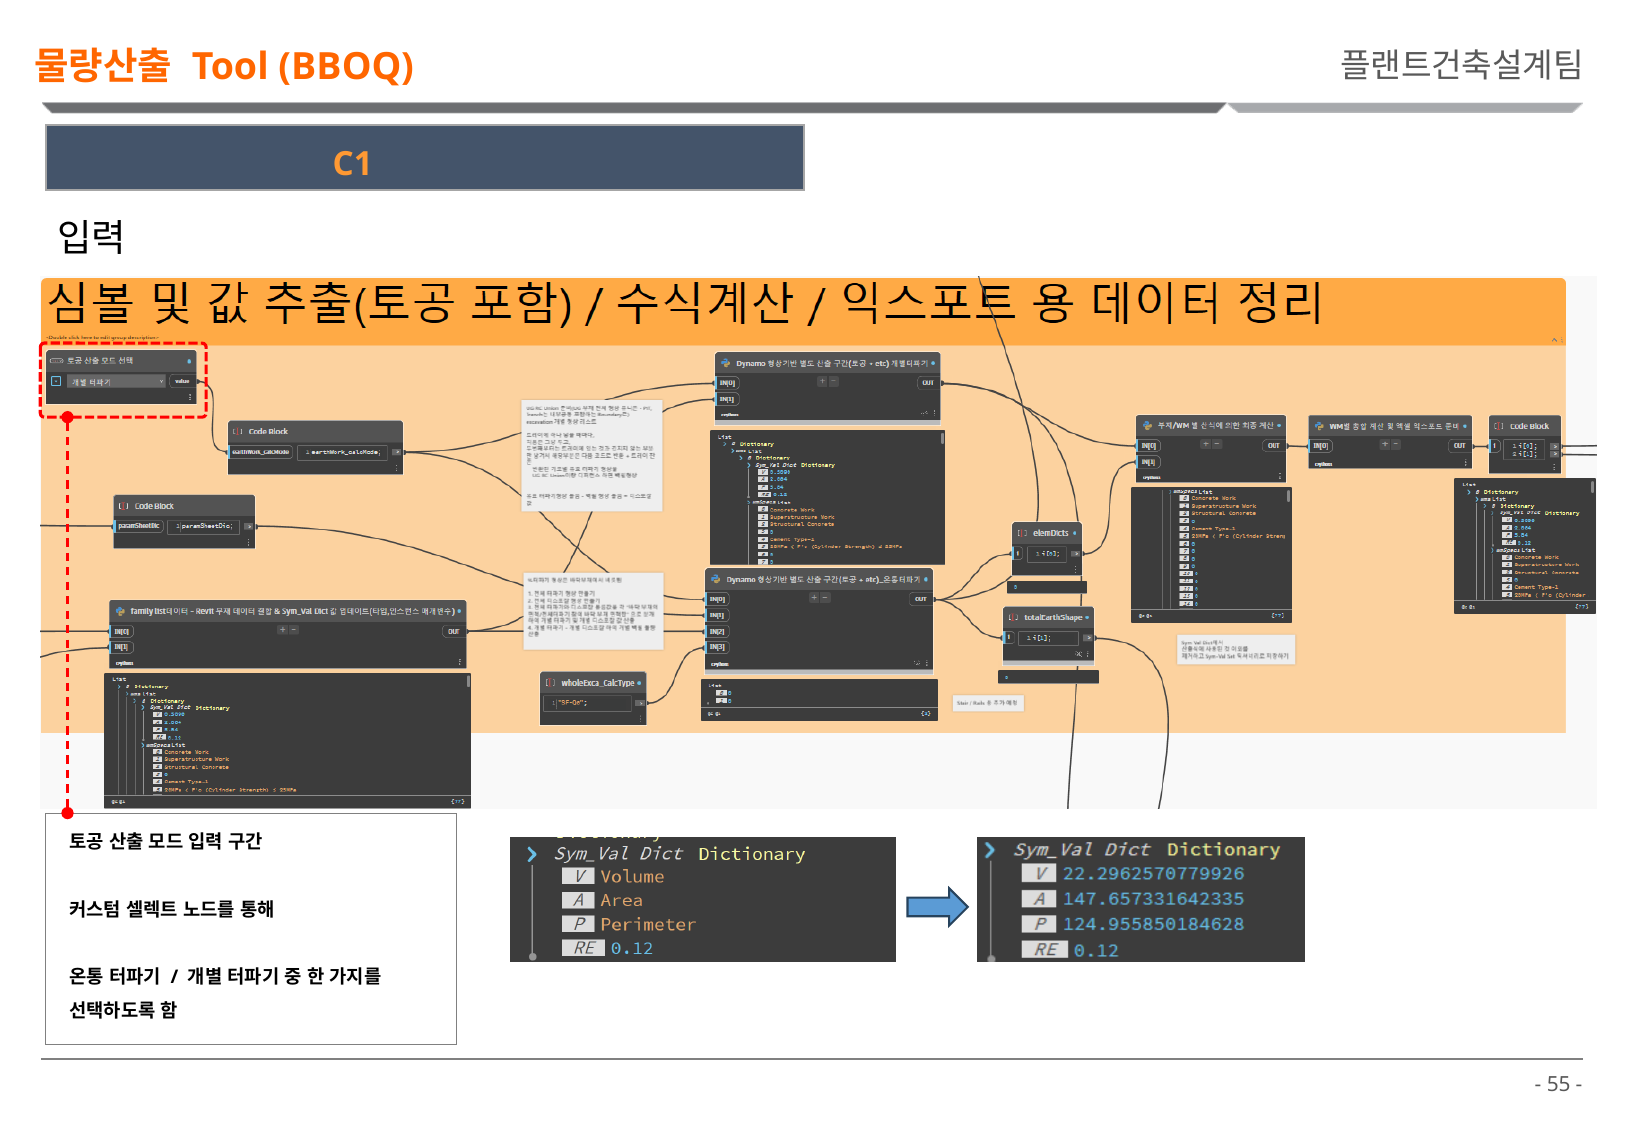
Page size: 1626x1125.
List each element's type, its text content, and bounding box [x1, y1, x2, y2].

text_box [510, 837, 1305, 962]
text_box 입력 [42, 206, 141, 266]
text_box 토공 산출 모드 입력 구간 커스텀 셀렉트 노드를 통해 온통 터파기 / 개별 터파기 중 한 가지를 선택하도록 함 [45, 812, 457, 1046]
picture [42, 102, 1583, 114]
text_box 물량산출 Tool (BBOQ) [19, 34, 429, 95]
picture [40, 276, 1597, 809]
text_box 1. Code details : C1 [45, 124, 805, 191]
text_box 플랜트건축설계팀 [1339, 43, 1584, 84]
